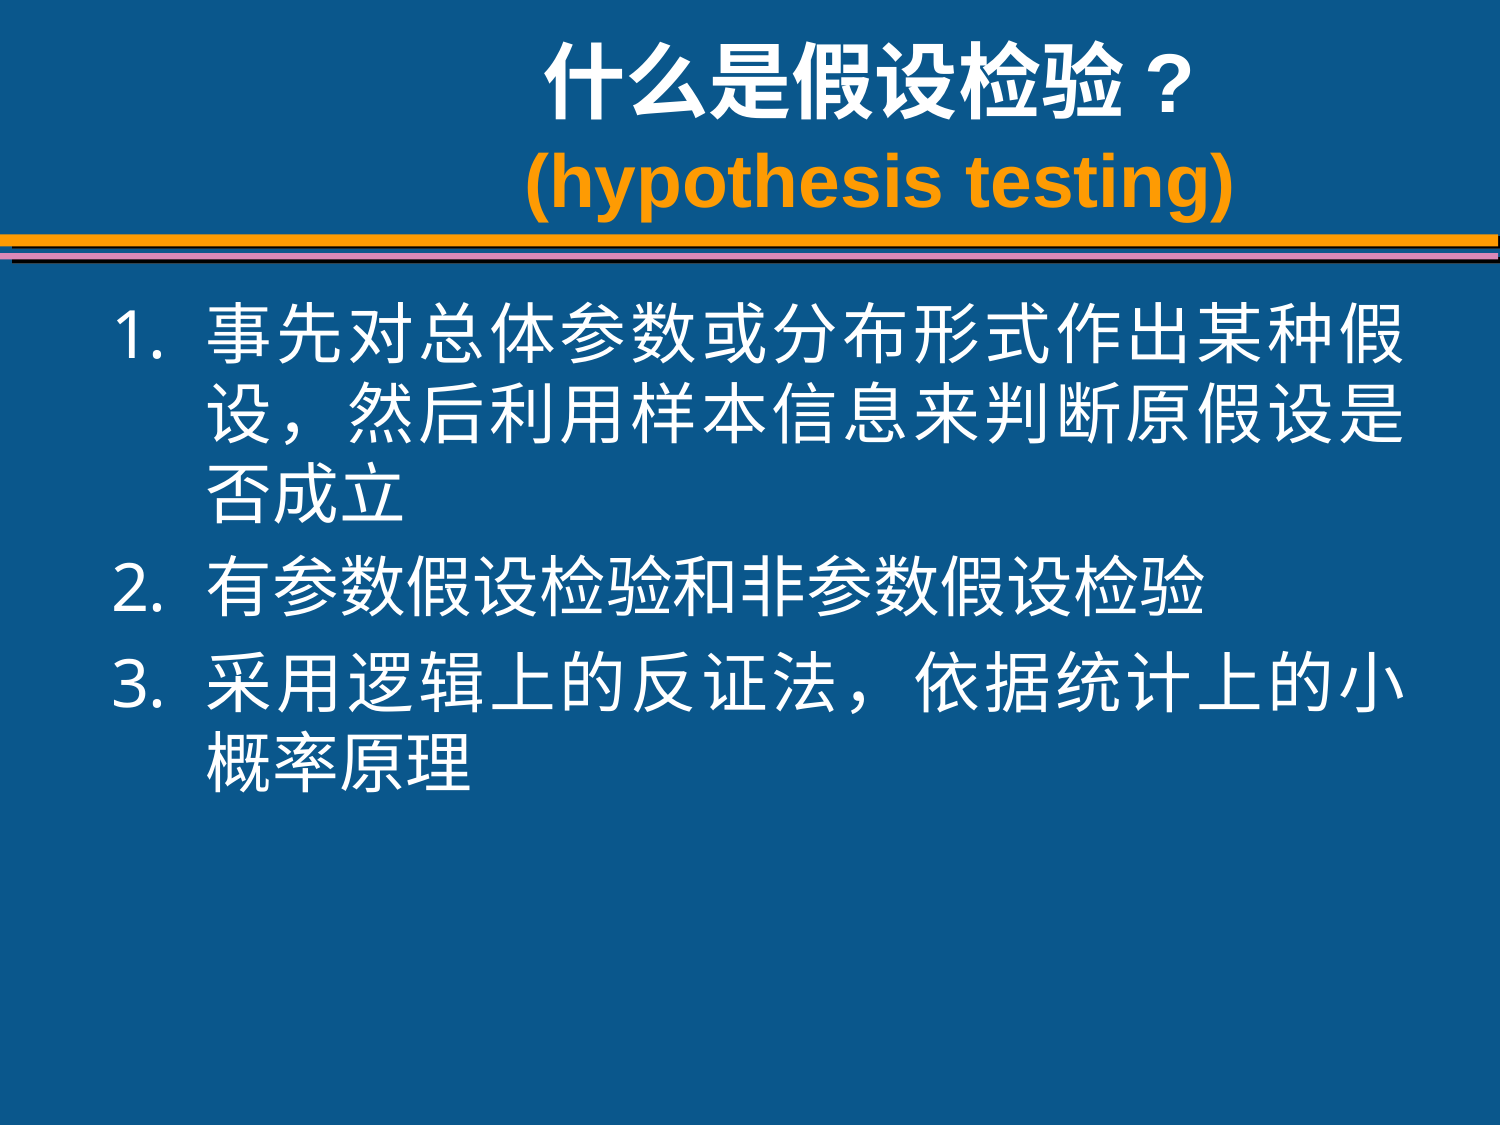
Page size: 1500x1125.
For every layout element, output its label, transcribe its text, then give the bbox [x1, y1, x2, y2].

list 事先对总体参数或分布形式作出某种假设，然后利用样本信息来判断原假设是否成立 有参数假设检验和非参数假设检验 采用逻辑上的反证法，依据统计上的小概率原理 [97, 284, 1421, 1025]
title 什么是假设检验? (hypothesis testing) [312, 37, 1425, 225]
